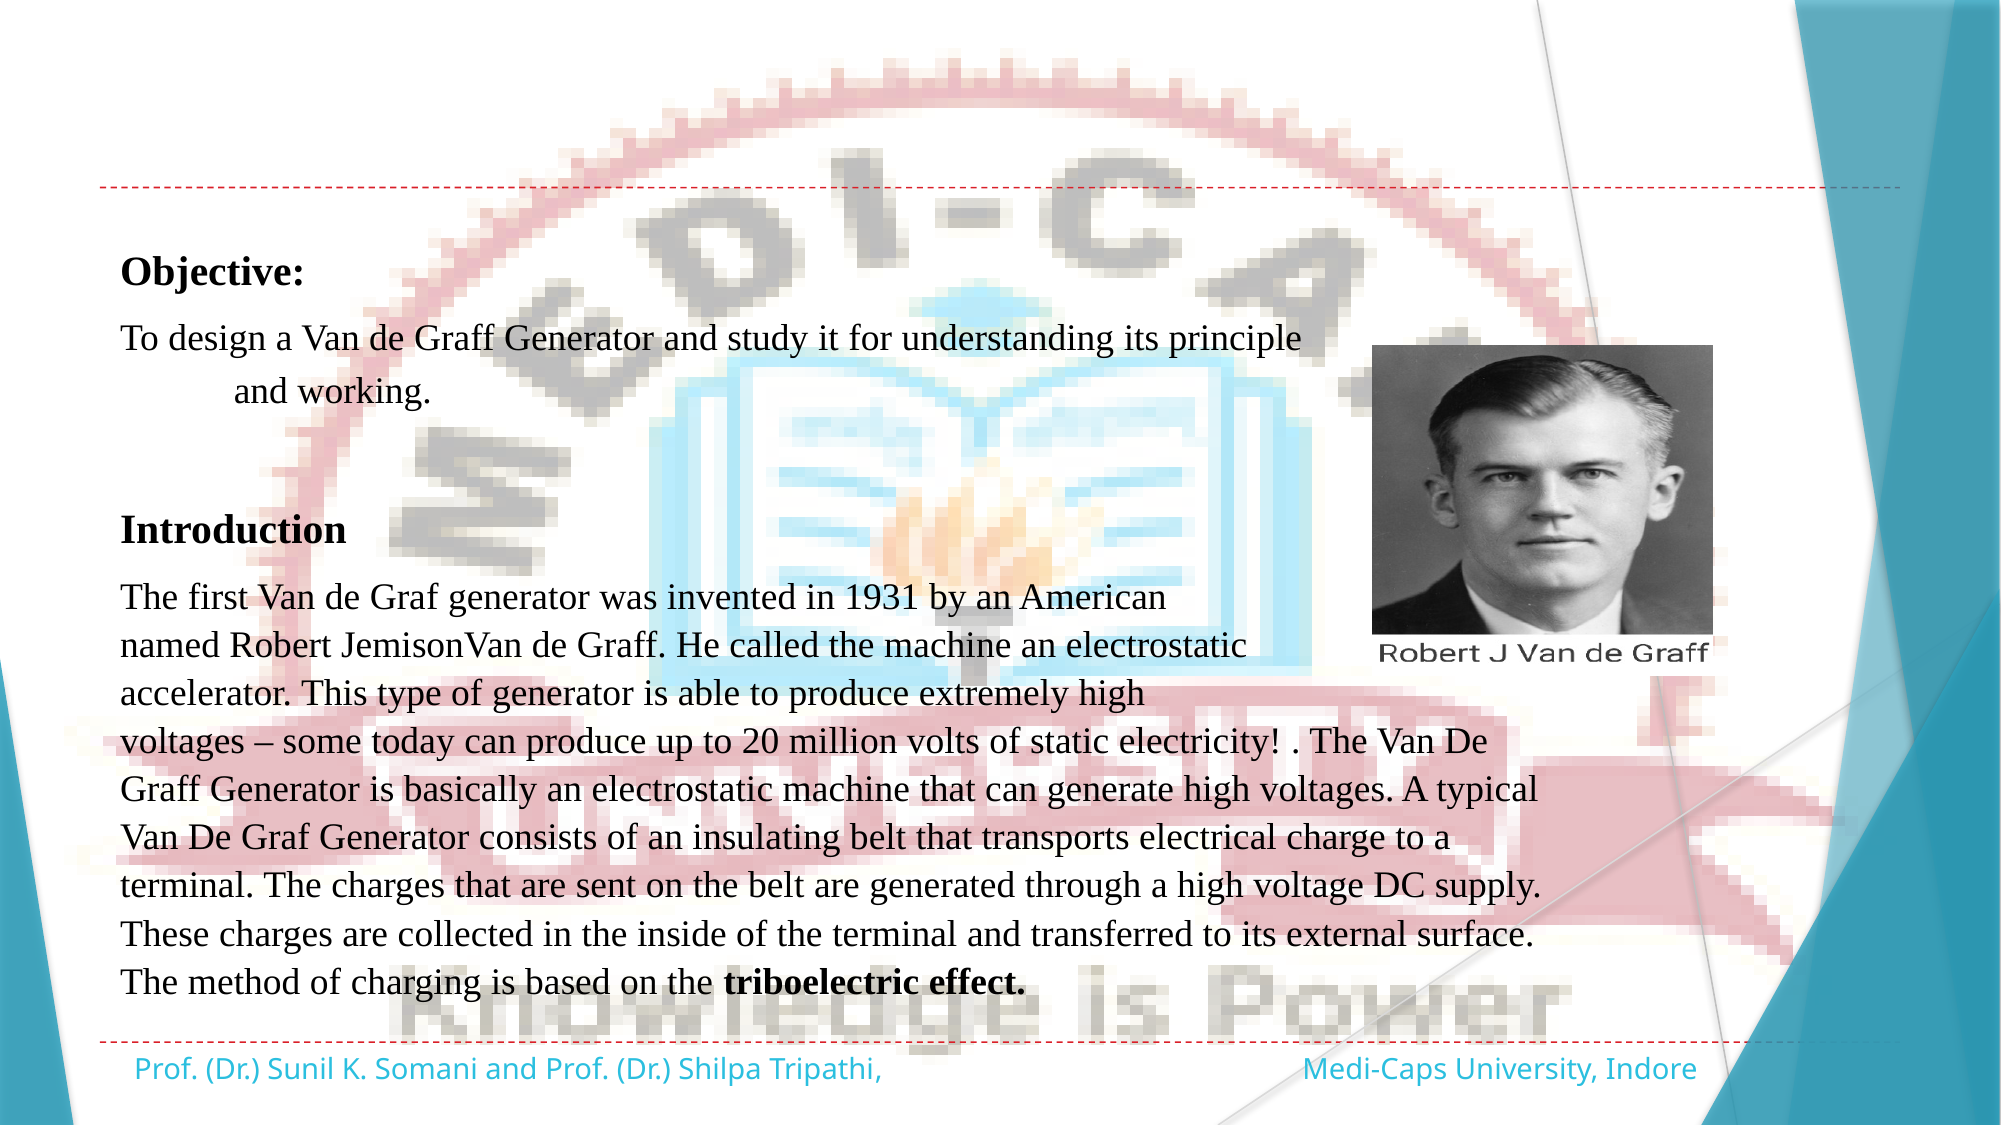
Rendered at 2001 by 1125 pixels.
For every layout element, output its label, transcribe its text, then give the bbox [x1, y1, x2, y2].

footer Prof. (Dr.) Sunil K. Somani and Prof. (Dr.) Shilpa Tripathi, Medi-Caps University, Indore [105, 1042, 1713, 1103]
picture [1372, 345, 1713, 676]
text_box Objective: To design a Van de Graff Generator and study it for understanding its principle and working. Introduction The first Van de Graf generator was invented in 1931 by an American physicist named Robert JemisonVan de Graff. He called the machine an electrostatic accelerator. This type of generator is able to produce extremely high voltages – some today can produce up to 20 million volts of static electricity! . The Van De Graff Generator is basically an electrostatic machine that can generate high voltages. A typical Van De Graf Generator consists of an insulating belt that transports electrical charge to a terminal. The charges that are sent on the belt are generated through a high voltage DC supply. These charges are collected in the inside of the terminal and transferred to its external surface. The method of charging is based on the triboelectric effect. [105, 232, 1567, 1010]
